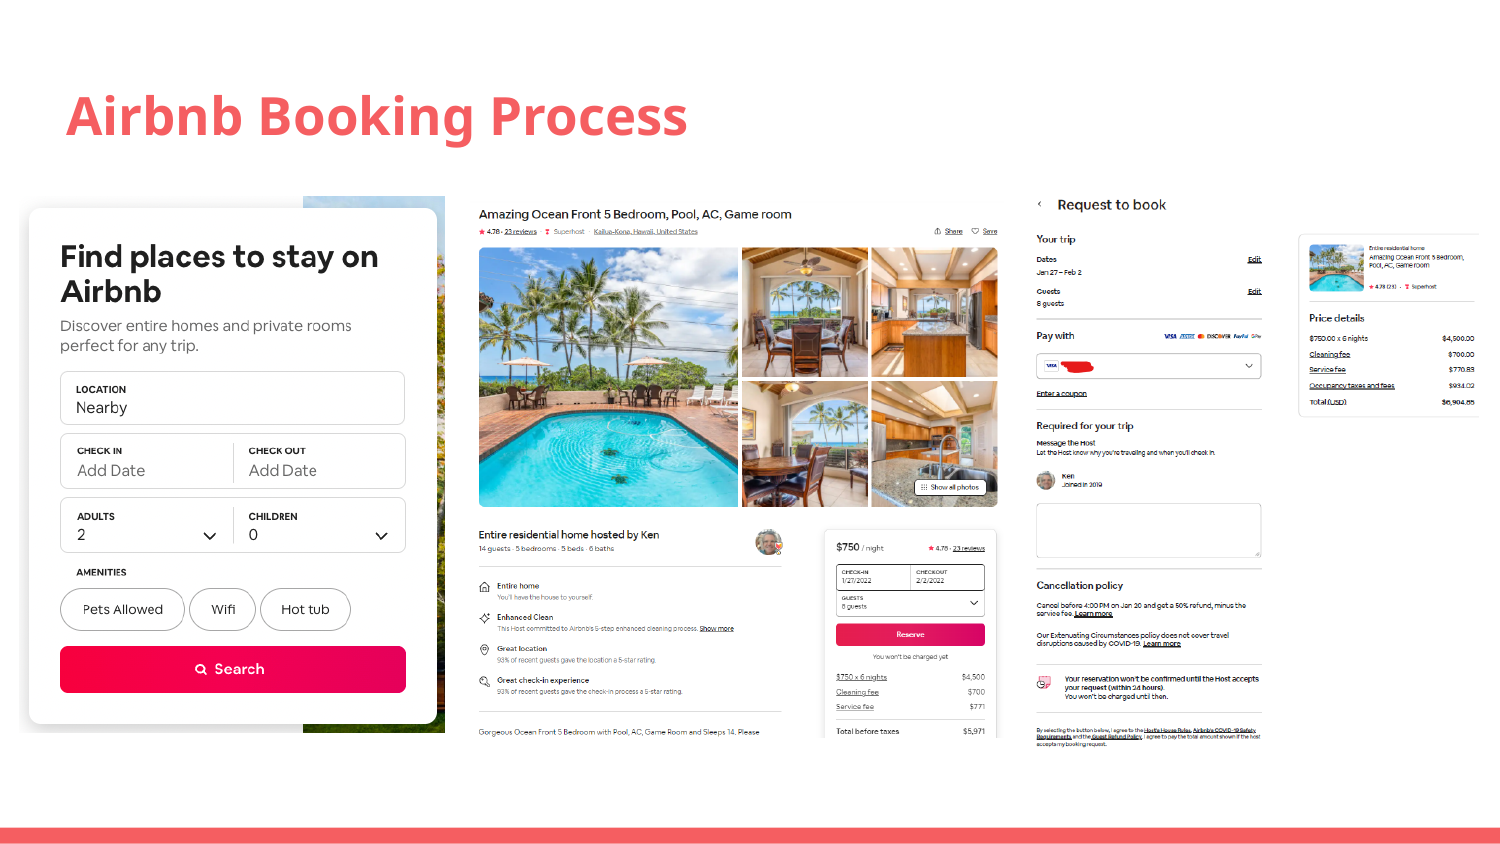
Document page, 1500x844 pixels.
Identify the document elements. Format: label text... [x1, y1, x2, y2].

title Airbnb Booking Process [51, 64, 1449, 167]
picture [1016, 181, 1480, 756]
picture [19, 196, 445, 734]
picture [469, 201, 1004, 739]
